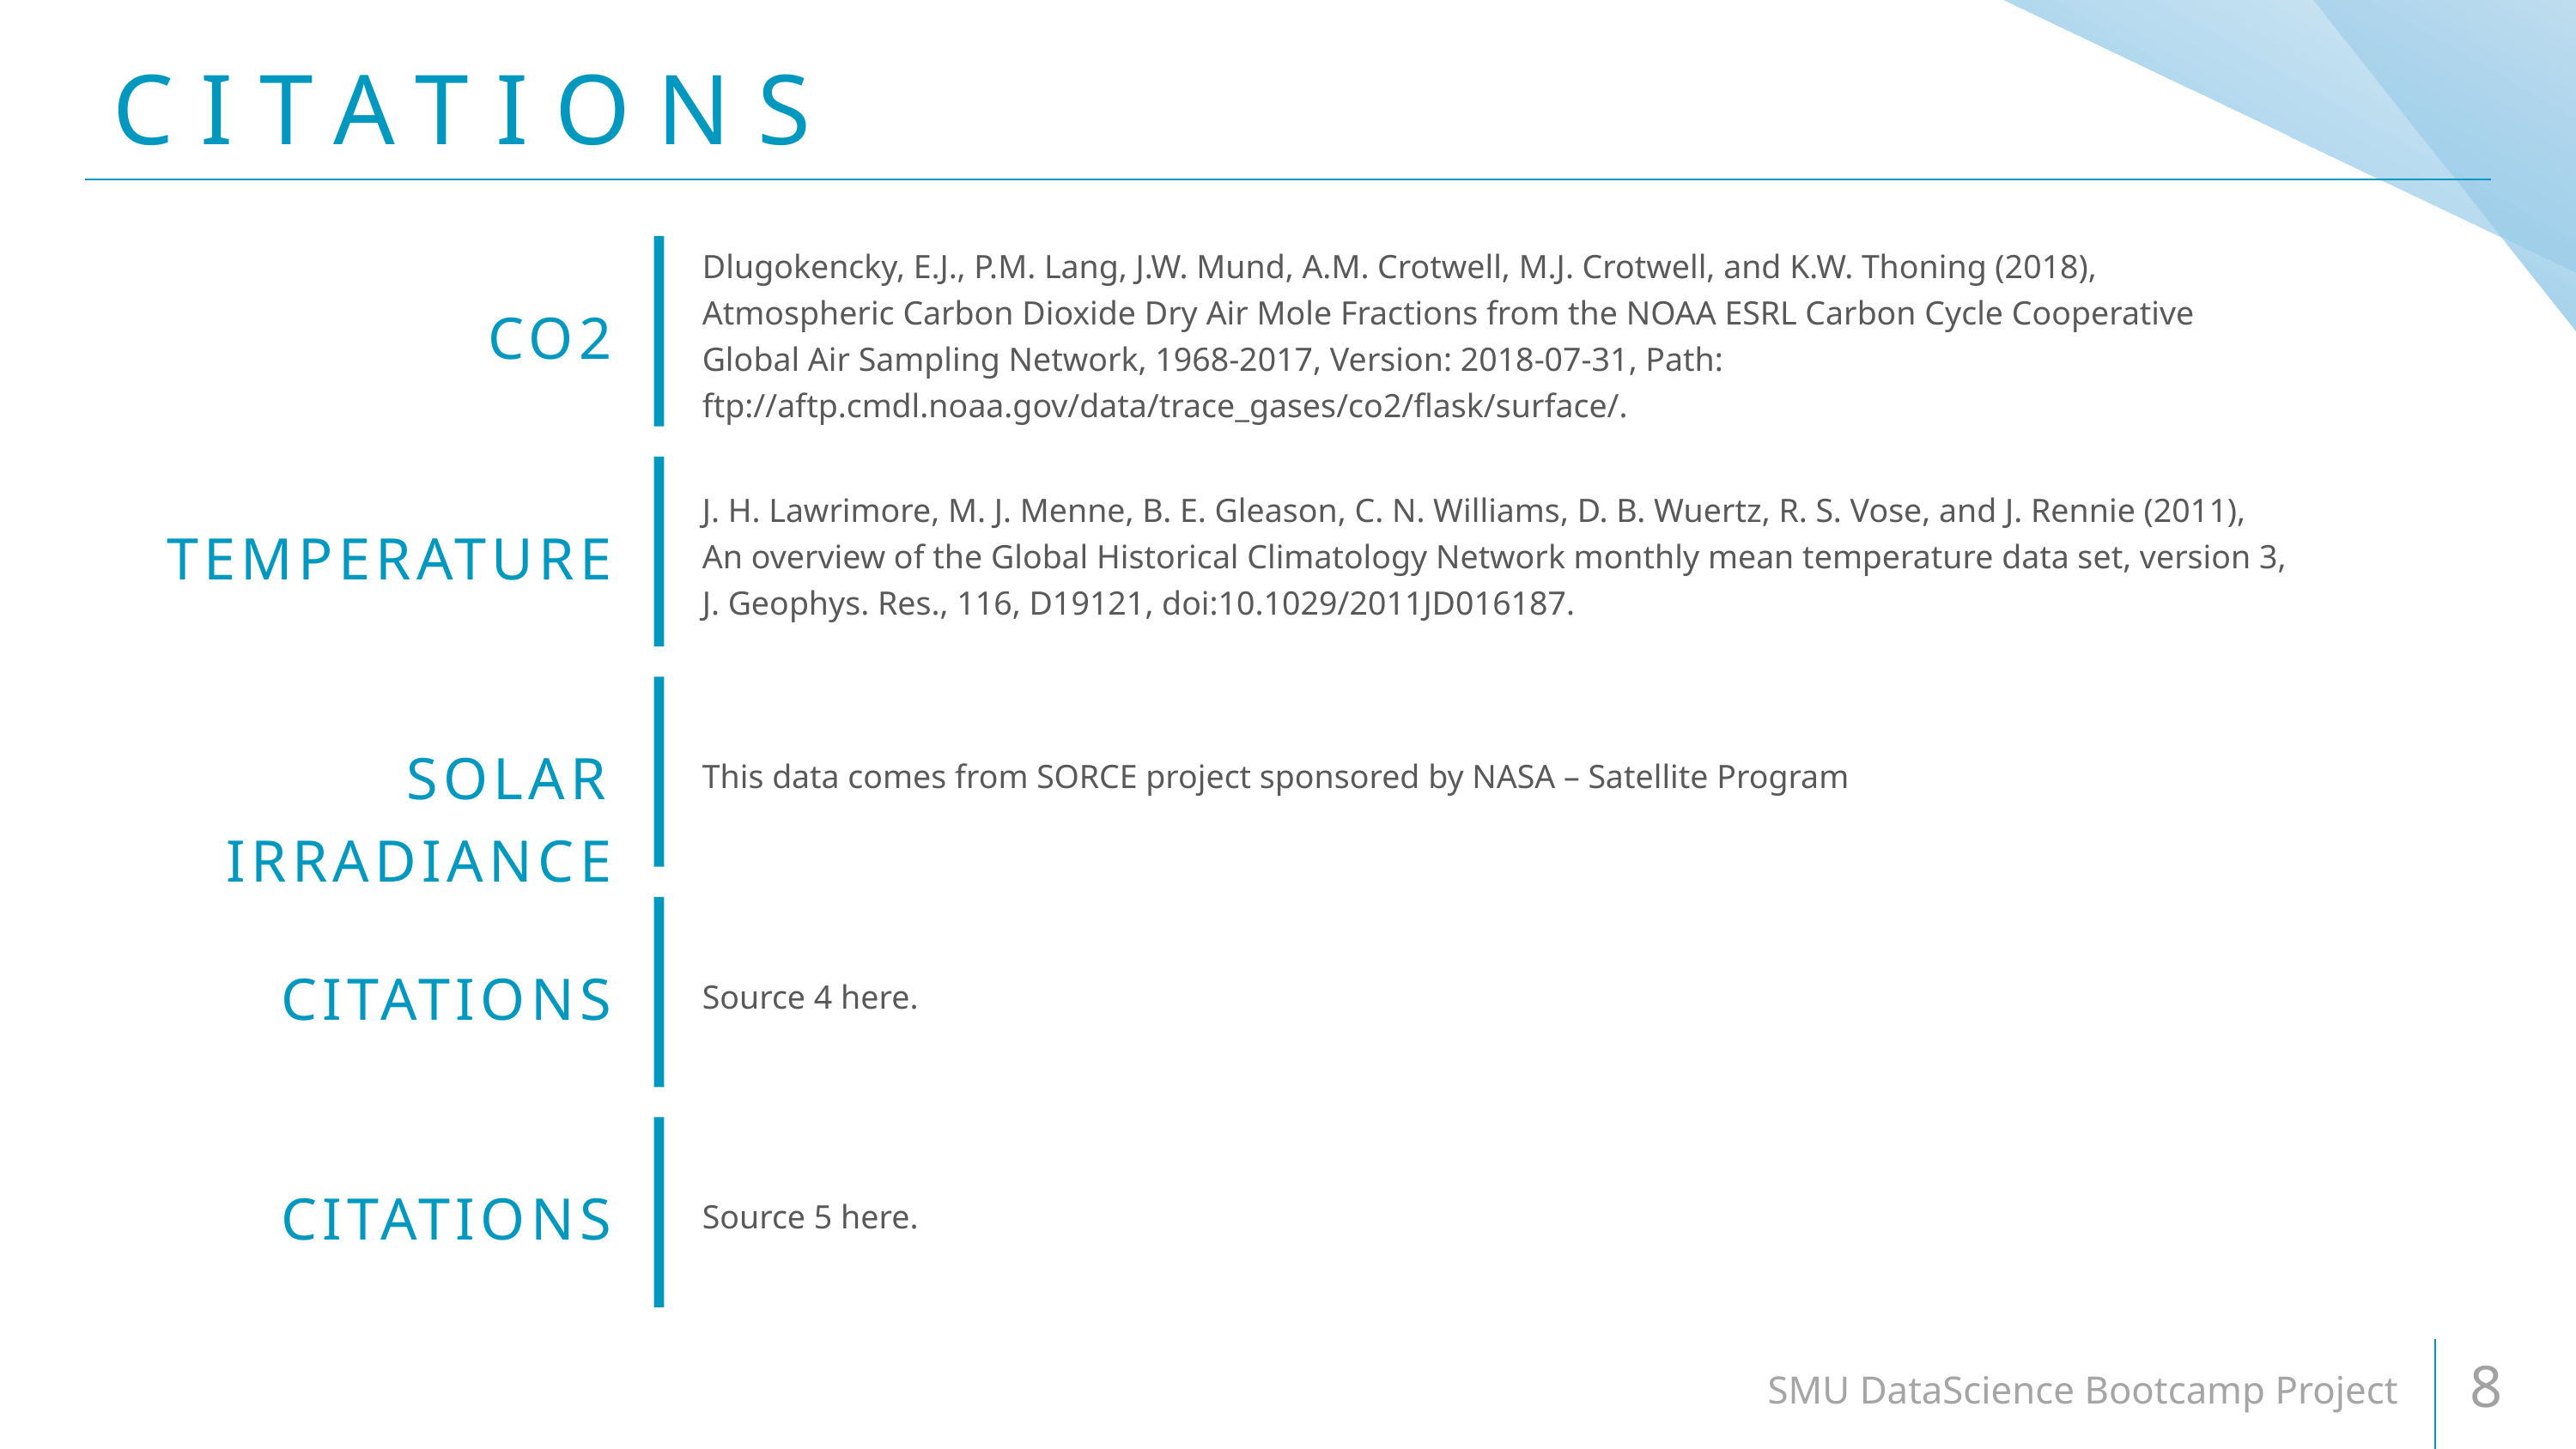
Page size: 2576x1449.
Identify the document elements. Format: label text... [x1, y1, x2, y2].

list Source 4 here. [679, 896, 2315, 1088]
list CO2 [127, 276, 635, 386]
slide_number 8 [2446, 1350, 2575, 1428]
list This data comes from SORCE project sponsored by NASA – Satellite Program [679, 676, 2315, 867]
list Dlugokencky, E.J., P.M. Lang, J.W. Mund, A.M. Crotwell, M.J. Crotwell, and K.W. Thoning (2018), Atmospheric Carbon Dioxide Dry Air Mole Fractions from the NOAA ESRL Carbon Cycle Cooperative Global Air Sampling Network, 1968-2017, Version: 2018-07-31, Path: ftp://aftp.cmdl.noaa.gov/data/trace_gases/co2/flask/surface/. [679, 236, 2315, 427]
list TEMPERATURE [89, 497, 635, 606]
list SOLAR IRRADIANCE [127, 717, 635, 827]
list J. H. Lawrimore, M. J. Menne, B. E. Gleason, C. N. Williams, D. B. Wuertz, R. S. Vose, and J. Rennie (2011), An overview of the Global Historical Climatology Network monthly mean temperature data set, version 3, J. Geophys. Res., 116, D19121, doi:10.1029/2011JD016187. [679, 456, 2315, 647]
list Source 5 here. [679, 1117, 2315, 1307]
title CITATIONS [89, 27, 2448, 186]
list CITATIONS [127, 937, 635, 1047]
footer SMU DataScience Bootcamp Project [1326, 1350, 2421, 1428]
list CITATIONS [127, 1157, 635, 1267]
